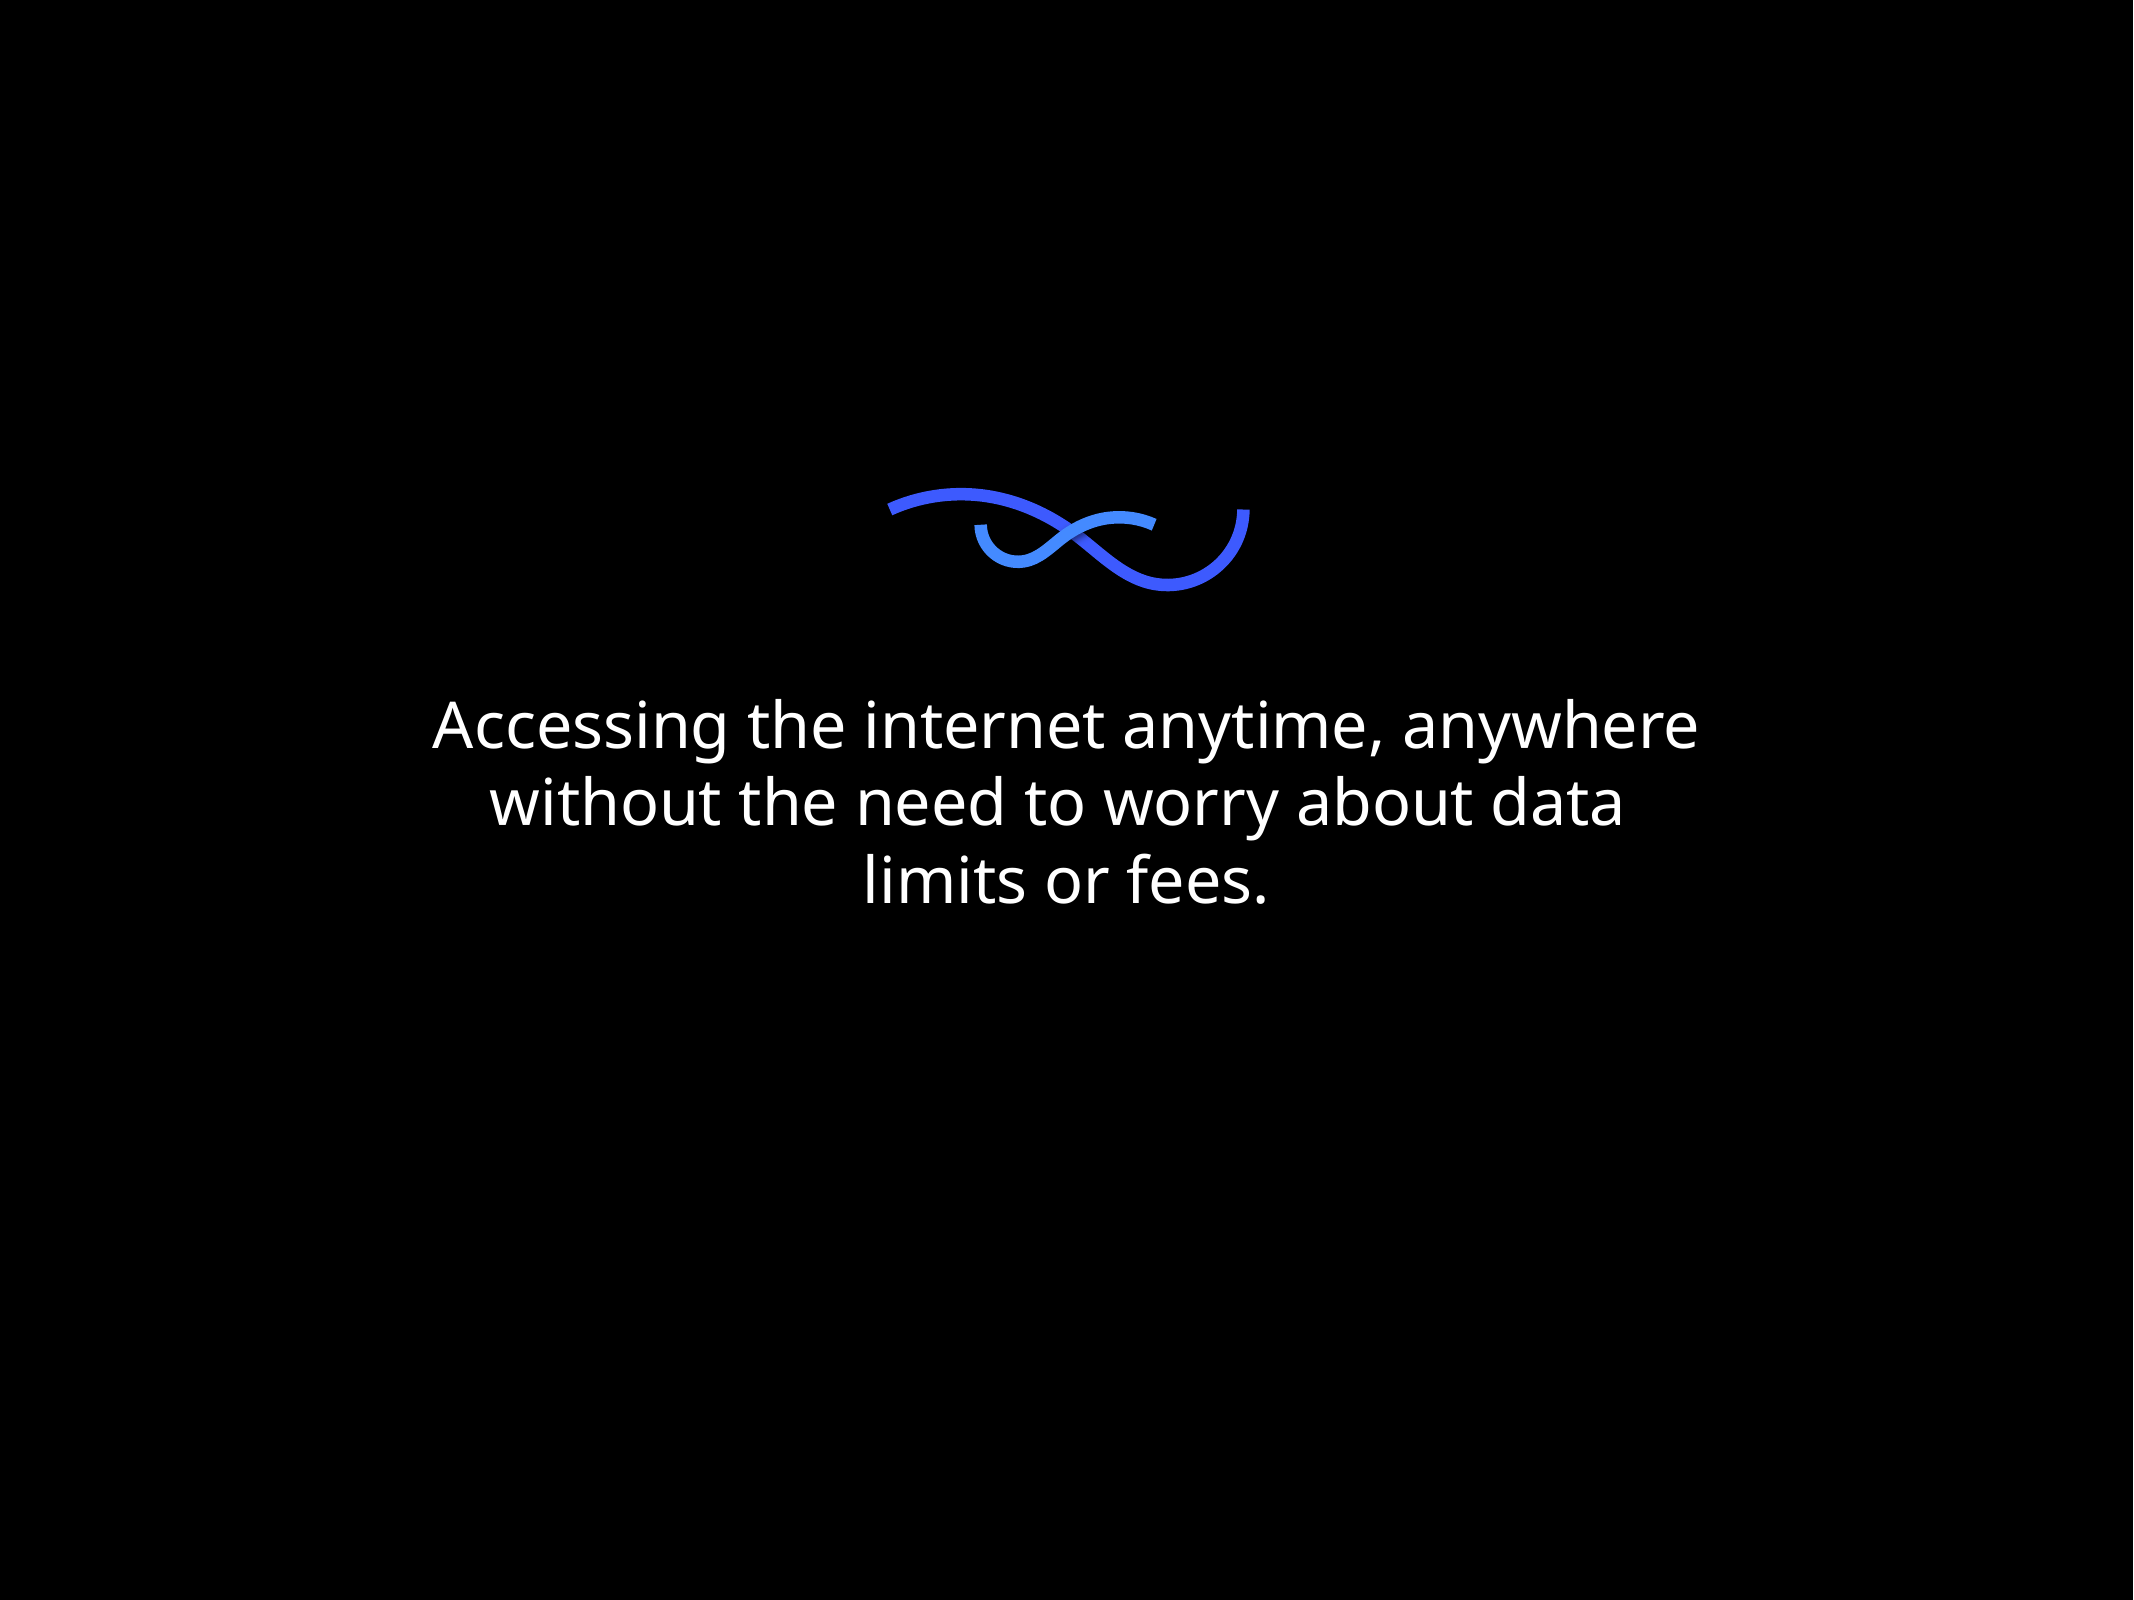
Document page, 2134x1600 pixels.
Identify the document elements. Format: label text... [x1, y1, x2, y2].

text_box Accessing the internet anytime, anywhere without the need to worry about data limits or fees. [424, 675, 1709, 925]
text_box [889, 493, 1244, 586]
